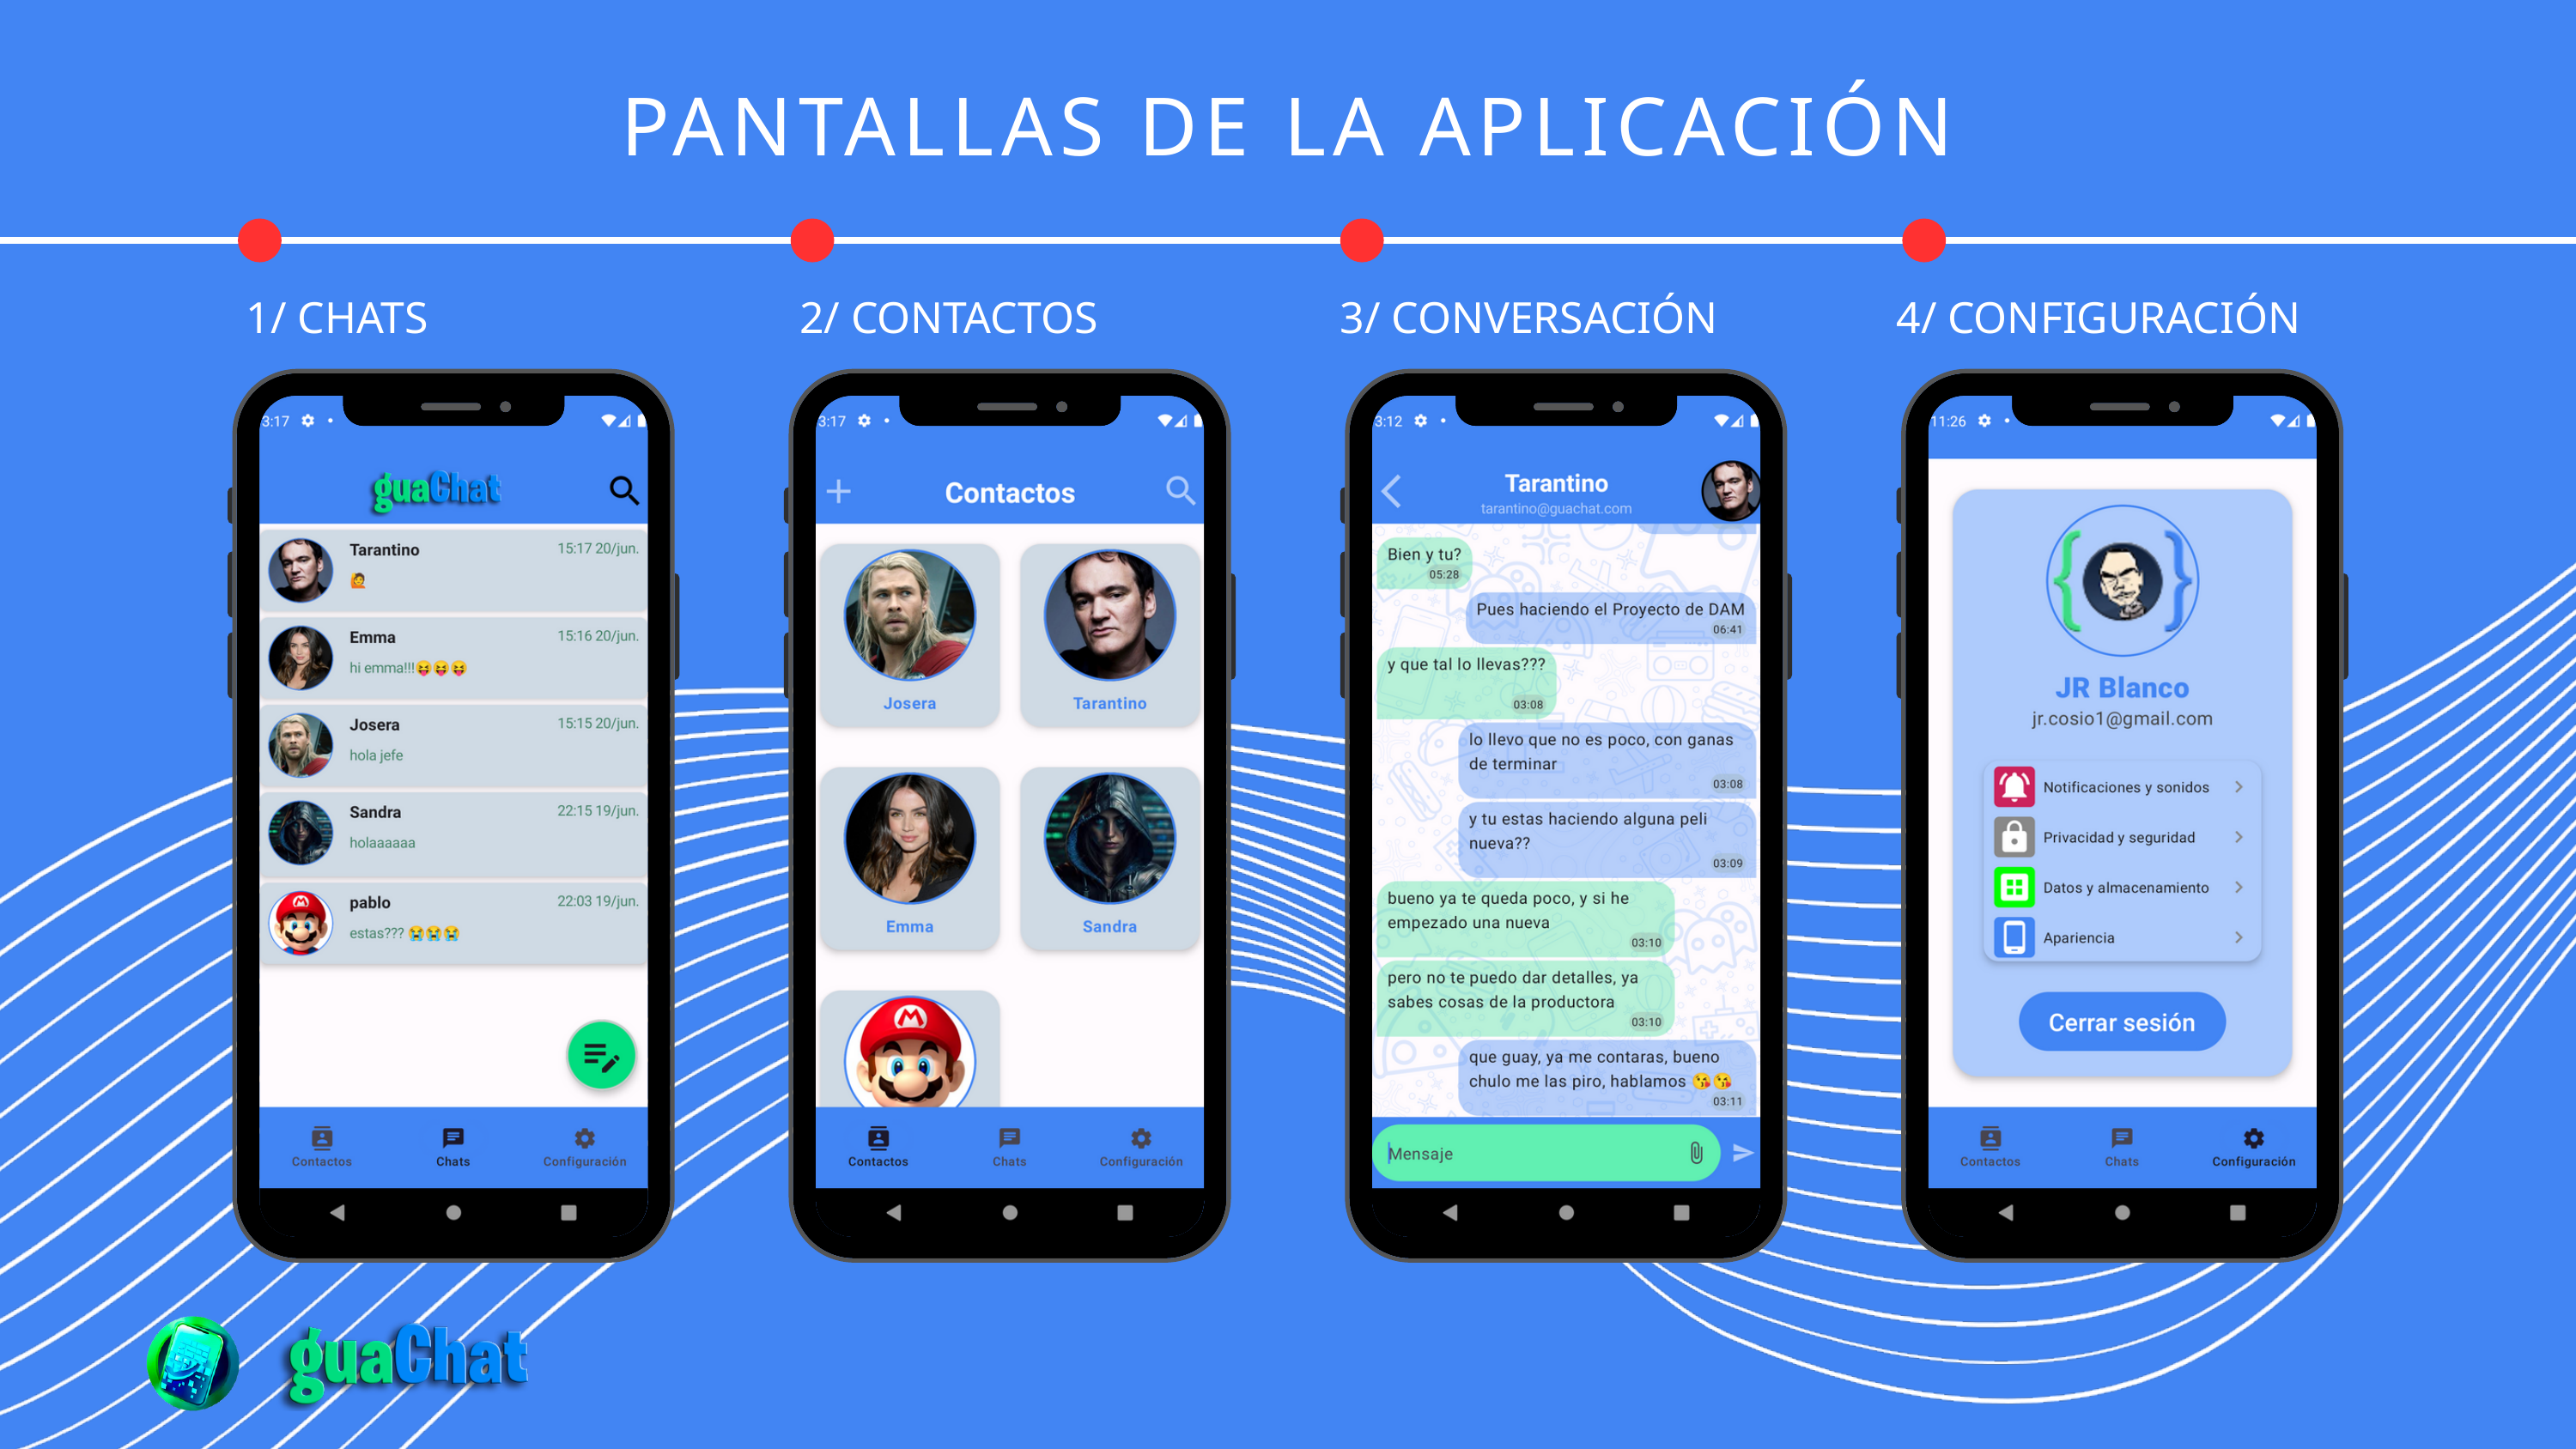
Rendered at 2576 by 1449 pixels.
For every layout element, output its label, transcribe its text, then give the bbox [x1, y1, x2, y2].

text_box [237, 218, 283, 263]
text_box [227, 368, 680, 1264]
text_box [1340, 368, 1793, 1264]
text_box [0, 335, 2576, 1449]
text_box PANTALLAS DE LA APLICACIÓN [144, 9, 2432, 173]
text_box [144, 1314, 550, 1411]
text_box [1902, 218, 1947, 263]
text_box 4/ CONFIGURACIÓN [1896, 288, 2312, 343]
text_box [790, 218, 835, 263]
text_box 2/ CONTACTOS [799, 288, 1182, 343]
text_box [1896, 368, 2349, 1264]
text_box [1340, 218, 1384, 263]
text_box 3/ CONVERSACIÓN [1340, 288, 1722, 343]
text_box 1/ CHATS [246, 288, 629, 343]
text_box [783, 368, 1236, 1264]
